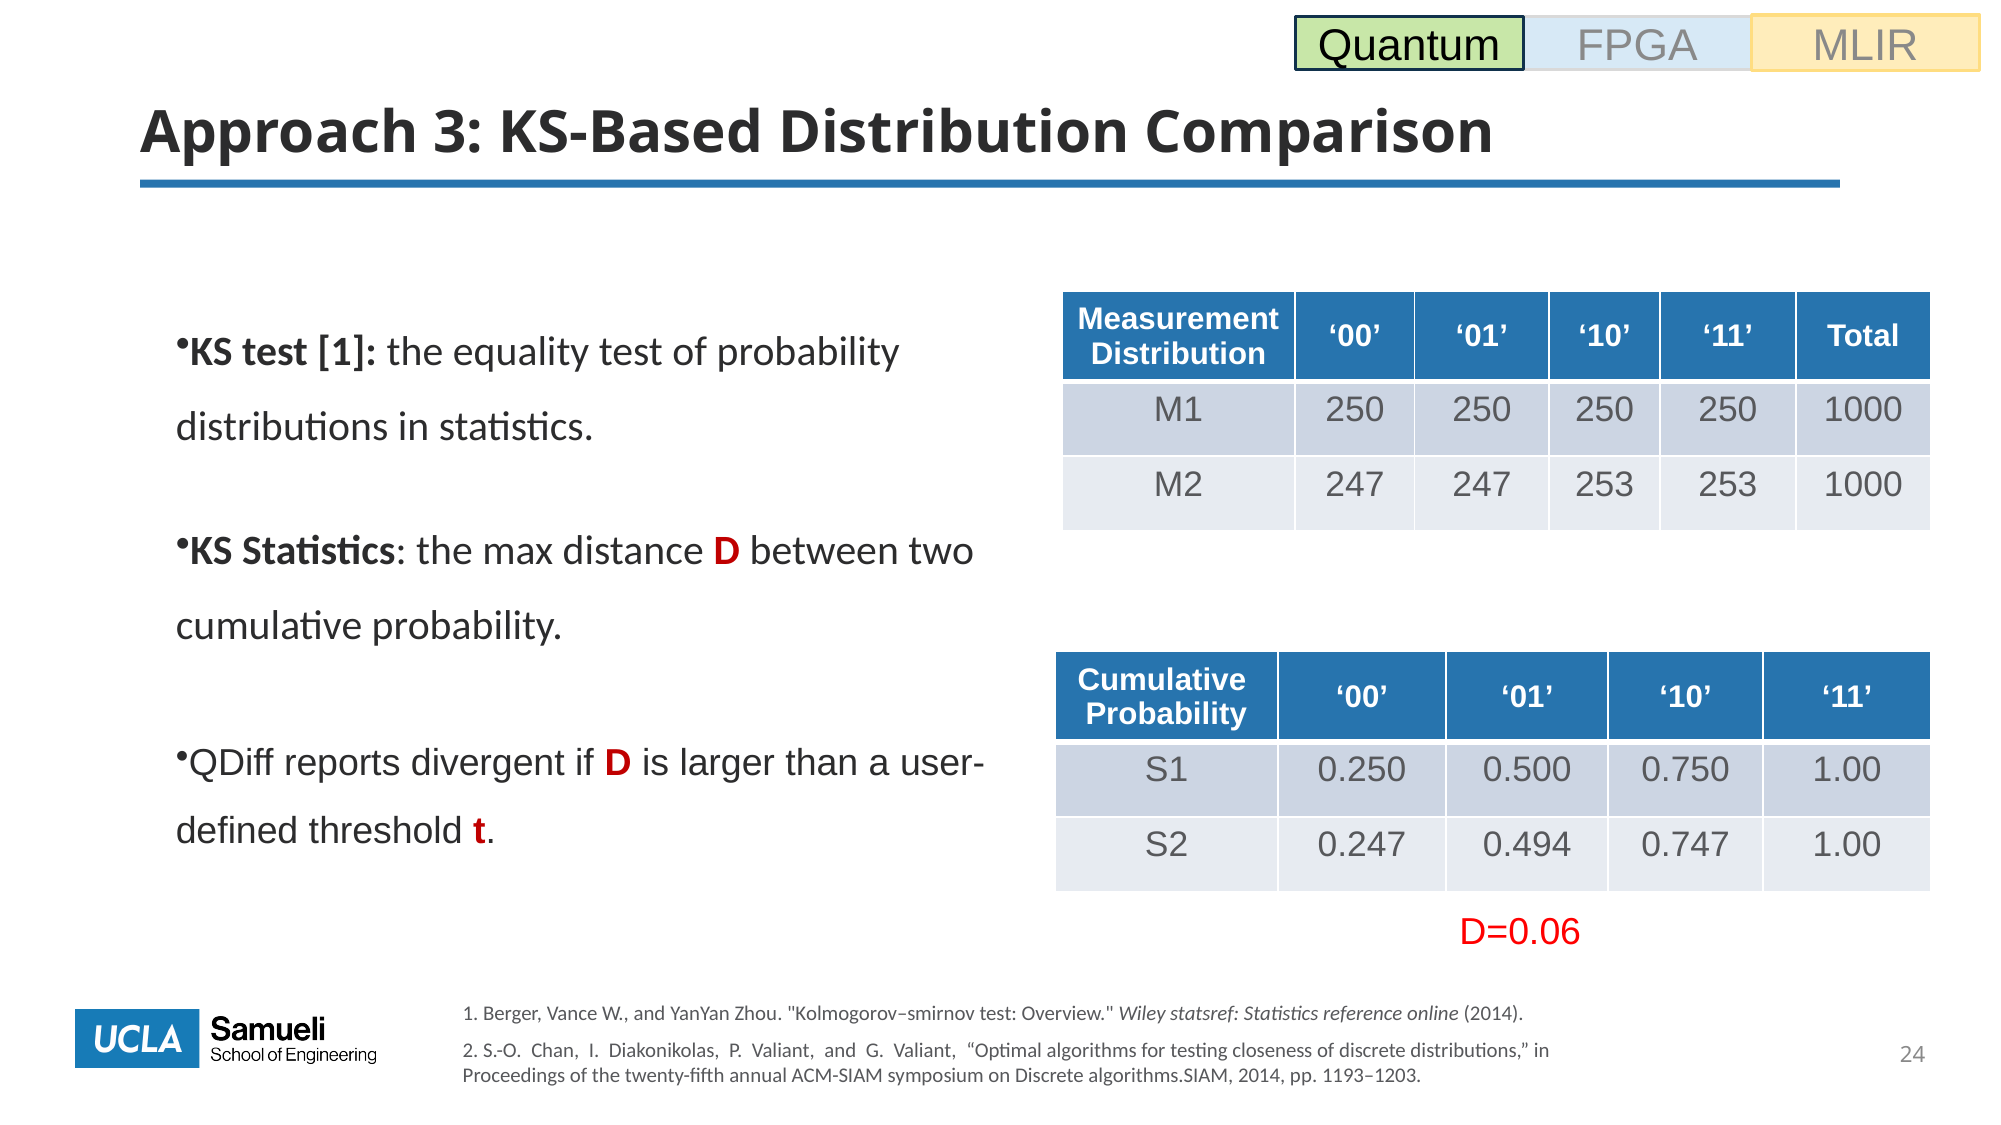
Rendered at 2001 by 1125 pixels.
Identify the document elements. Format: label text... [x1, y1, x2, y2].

table_cell 250 [1296, 384, 1414, 455]
text_box D=0.06 [1444, 899, 1615, 960]
table_cell M1 [1063, 384, 1294, 455]
table_cell 247 [1296, 457, 1414, 530]
table_cell 0.250 [1279, 745, 1445, 816]
table_cell S2 [1056, 818, 1277, 891]
table_header ‘00’ [1279, 652, 1445, 739]
text_box 1. Berger, Vance W., and YanYan Zhou. "Kolmogorov–smirnov test: Overview." Wiley statsref: Statistics reference online (2014). [447, 991, 1644, 1032]
table_header ‘11’ [1764, 652, 1930, 739]
table_cell 0.494 [1447, 818, 1607, 891]
text_box 2. S.-O. Chan, I. Diakonikolas, P. Valiant, and G. Valiant, “Optimal algorithms for testing closeness of discrete distributions,” in Proceedings of the twenty-fifth annual ACM-SIAM symposium on Discrete algorithms.SIAM, 2014, pp. 1193–1203. [447, 1032, 1644, 1094]
table_cell 0.247 [1279, 818, 1445, 891]
table_header ‘01’ [1447, 652, 1607, 739]
table_cell 250 [1661, 384, 1795, 455]
text_box FPGA [1525, 15, 1749, 71]
table_header Measurement Distribution [1063, 292, 1294, 379]
table_cell 253 [1661, 457, 1795, 530]
table_header ‘11’ [1661, 292, 1795, 379]
table_cell 250 [1550, 384, 1659, 455]
text_box KS test [1]: the equality test of probability distributions in statistics. KS Statistics: the max distance D between two cumulative probability. QDiff reports divergent if D is larger than a user-defined threshold t. [160, 290, 1021, 859]
slide_number 24 [1899, 1040, 2000, 1110]
table_cell S1 [1056, 745, 1277, 816]
table_cell M2 [1063, 457, 1294, 530]
table_header ‘00’ [1296, 292, 1414, 379]
text_box MLIR [1754, 18, 1977, 68]
table_header Total [1797, 292, 1930, 379]
table_header ‘01’ [1415, 292, 1548, 379]
table_cell 1.00 [1764, 818, 1930, 891]
title Approach 3: KS-Based Distribution Comparison [140, 102, 1840, 166]
table_cell 1000 [1797, 384, 1930, 455]
table_cell 250 [1415, 384, 1548, 455]
table_cell 253 [1550, 457, 1659, 530]
table_cell 0.750 [1609, 745, 1762, 816]
table_cell 1.00 [1764, 745, 1930, 816]
table_cell 0.500 [1447, 745, 1607, 816]
picture [75, 1009, 376, 1068]
table_cell 247 [1415, 457, 1548, 530]
table_cell 1000 [1797, 457, 1930, 530]
table_header ‘10’ [1609, 652, 1762, 739]
table_header ‘10’ [1550, 292, 1659, 379]
table_cell 0.747 [1609, 818, 1762, 891]
table_header Cumulative Probability [1056, 652, 1277, 739]
text_box [774, 524, 1225, 586]
text_box Quantum [1293, 15, 1525, 71]
